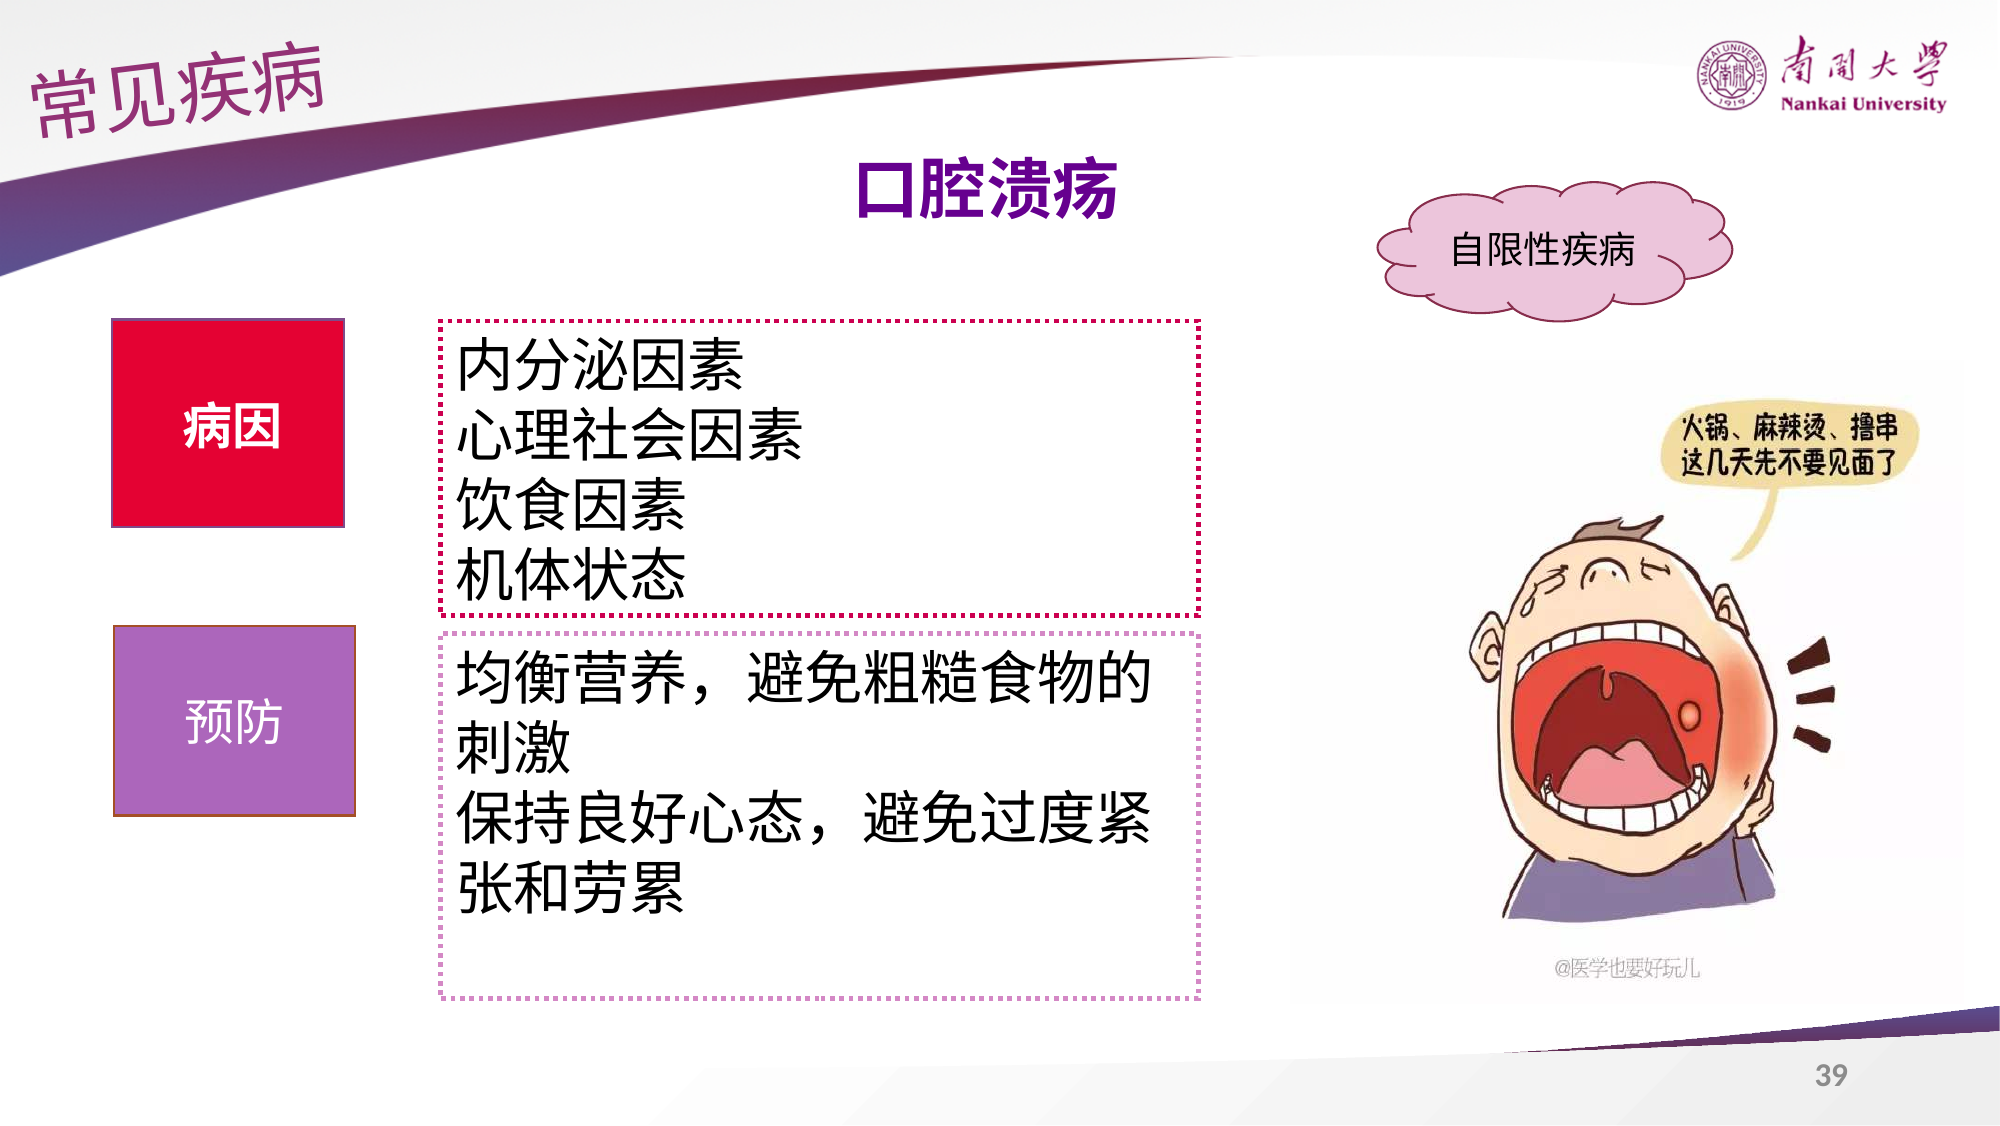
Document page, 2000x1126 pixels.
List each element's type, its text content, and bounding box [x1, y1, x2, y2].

text_box 内分泌因素 心理社会因素 饮食因素 机体状态 [439, 320, 1199, 617]
text_box 均衡营养，避免粗糙食物的刺激 保持良好心态，避免过度紧张和劳累 [439, 633, 1199, 999]
text_box 病因 [144, 386, 391, 462]
text_box 常见疾病 [6, 10, 399, 162]
picture [0, 0, 2000, 280]
text_box 口腔溃疡 [555, 122, 1418, 234]
slide_number 39 [1412, 1043, 1863, 1103]
picture [1289, 360, 1964, 1004]
text_box 自限性疾病 [1376, 181, 1734, 323]
text_box 预防 [113, 625, 356, 817]
text_box [111, 318, 345, 528]
